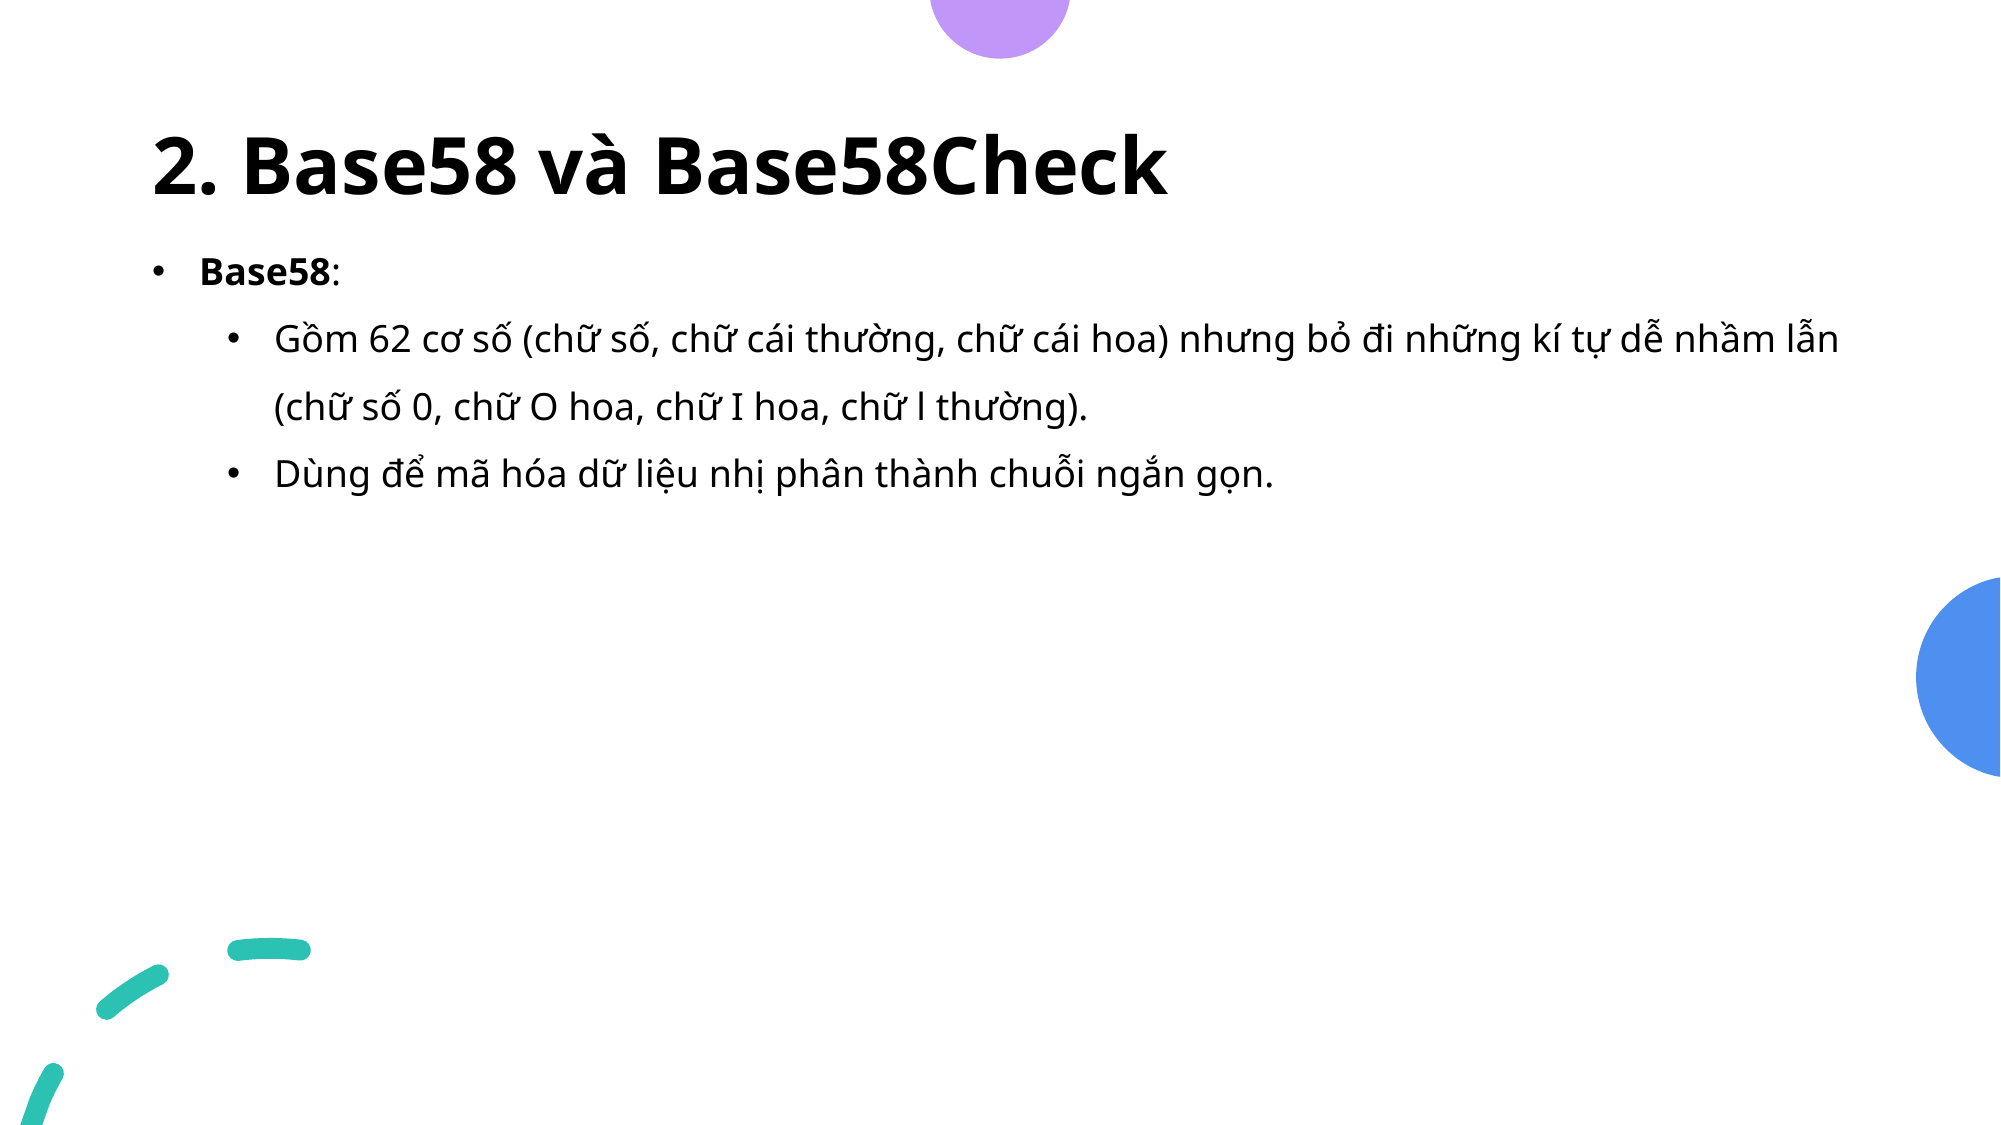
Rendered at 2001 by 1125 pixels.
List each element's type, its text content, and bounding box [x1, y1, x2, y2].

title 2. Base58 và Base58Check [137, 59, 1863, 217]
text_box Base58: Gồm 62 cơ số (chữ số, chữ cái thường, chữ cái hoa) nhưng bỏ đi những kí tự dễ nhầm lẫn (chữ số 0, chữ O hoa, chữ I hoa, chữ l thường). Dùng để mã hóa dữ liệu nhị phân thành chuỗi ngắn gọn. [137, 217, 1869, 571]
